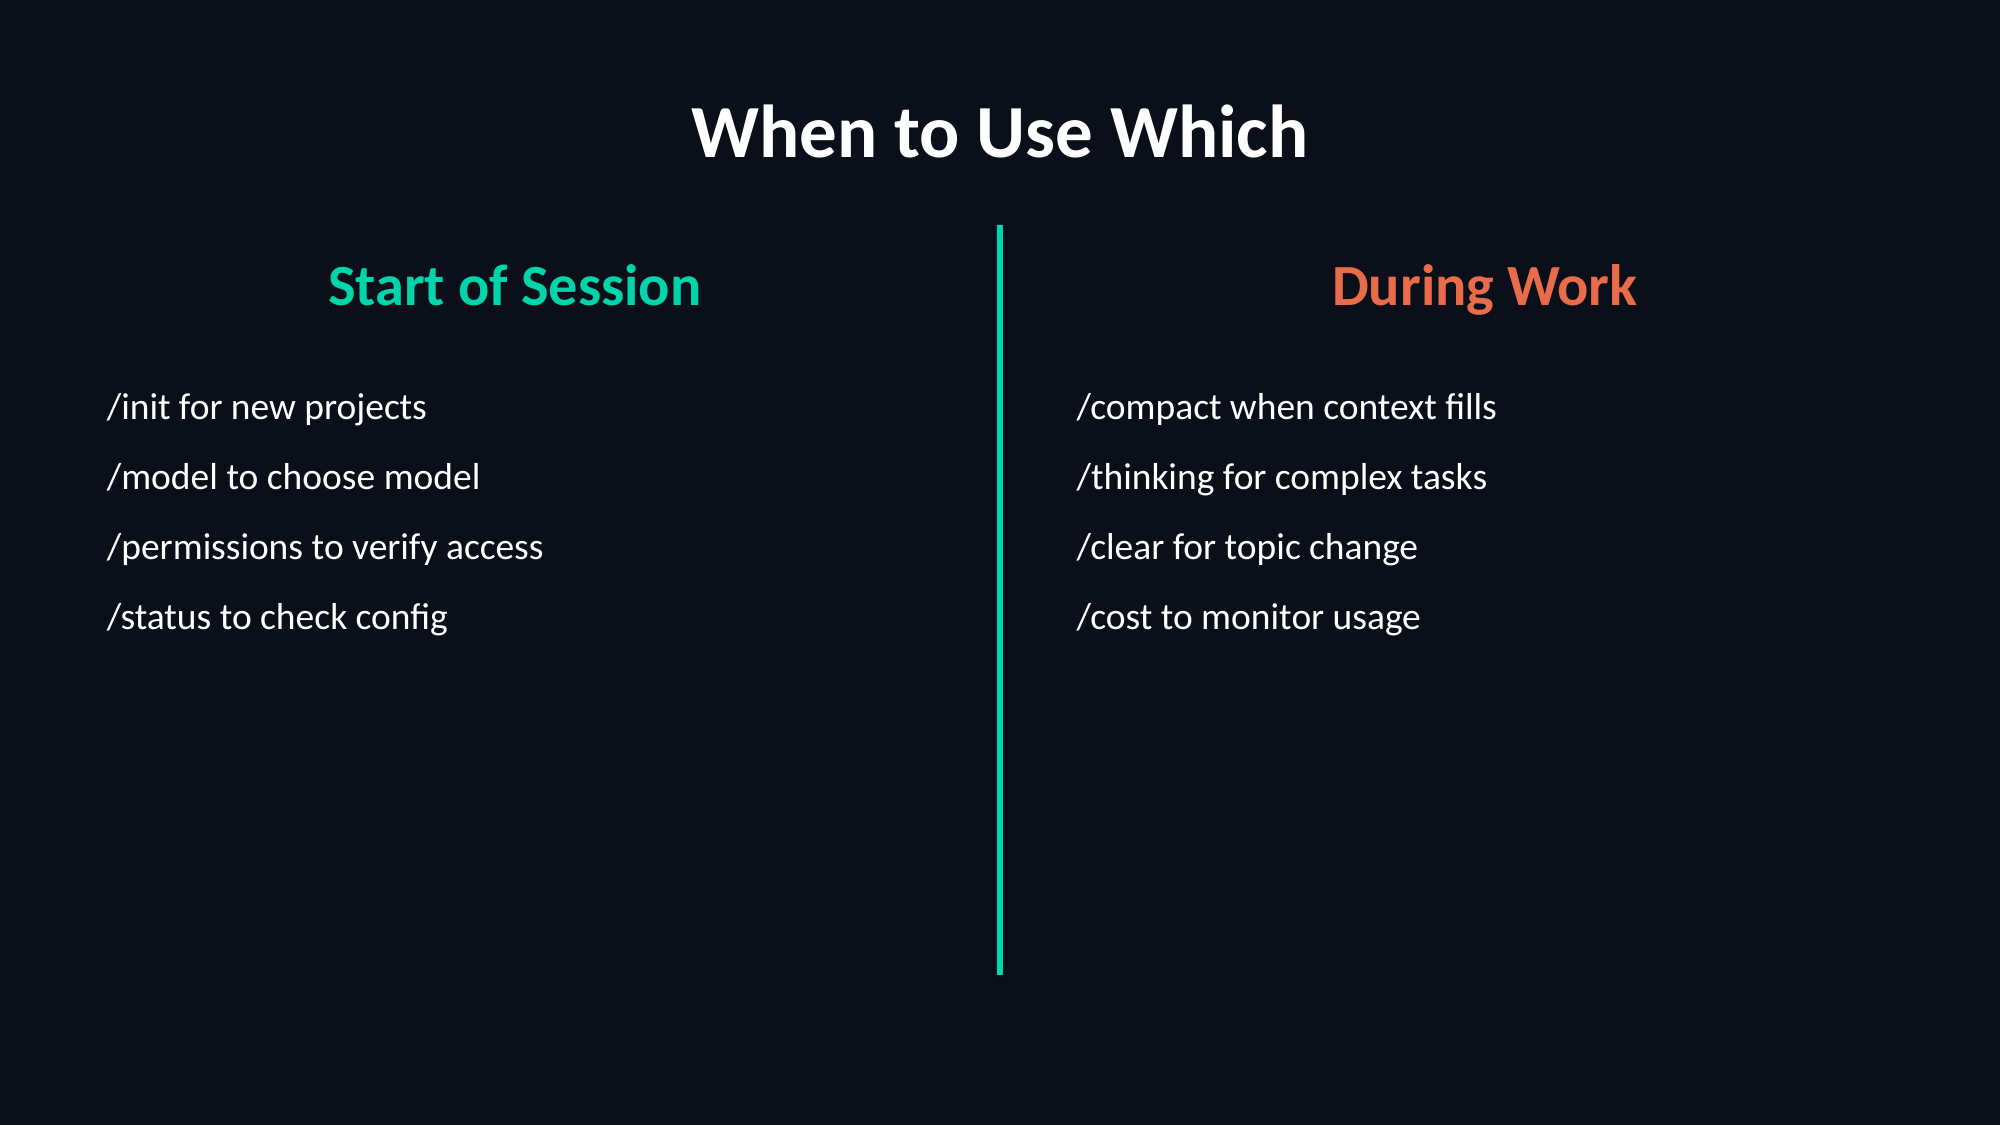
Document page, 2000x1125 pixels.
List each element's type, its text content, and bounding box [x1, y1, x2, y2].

text_box Start of Session [313, 239, 717, 325]
text_box During Work [1317, 239, 1653, 325]
text_box [996, 224, 1004, 976]
text_box /init for new projects /model to choose model /permissions to verify access /status to check config [75, 375, 955, 645]
text_box When to Use Which [676, 74, 1324, 180]
text_box /compact when context fills /thinking for complex tasks /clear for topic change /cost to monitor usage [1044, 375, 1925, 645]
